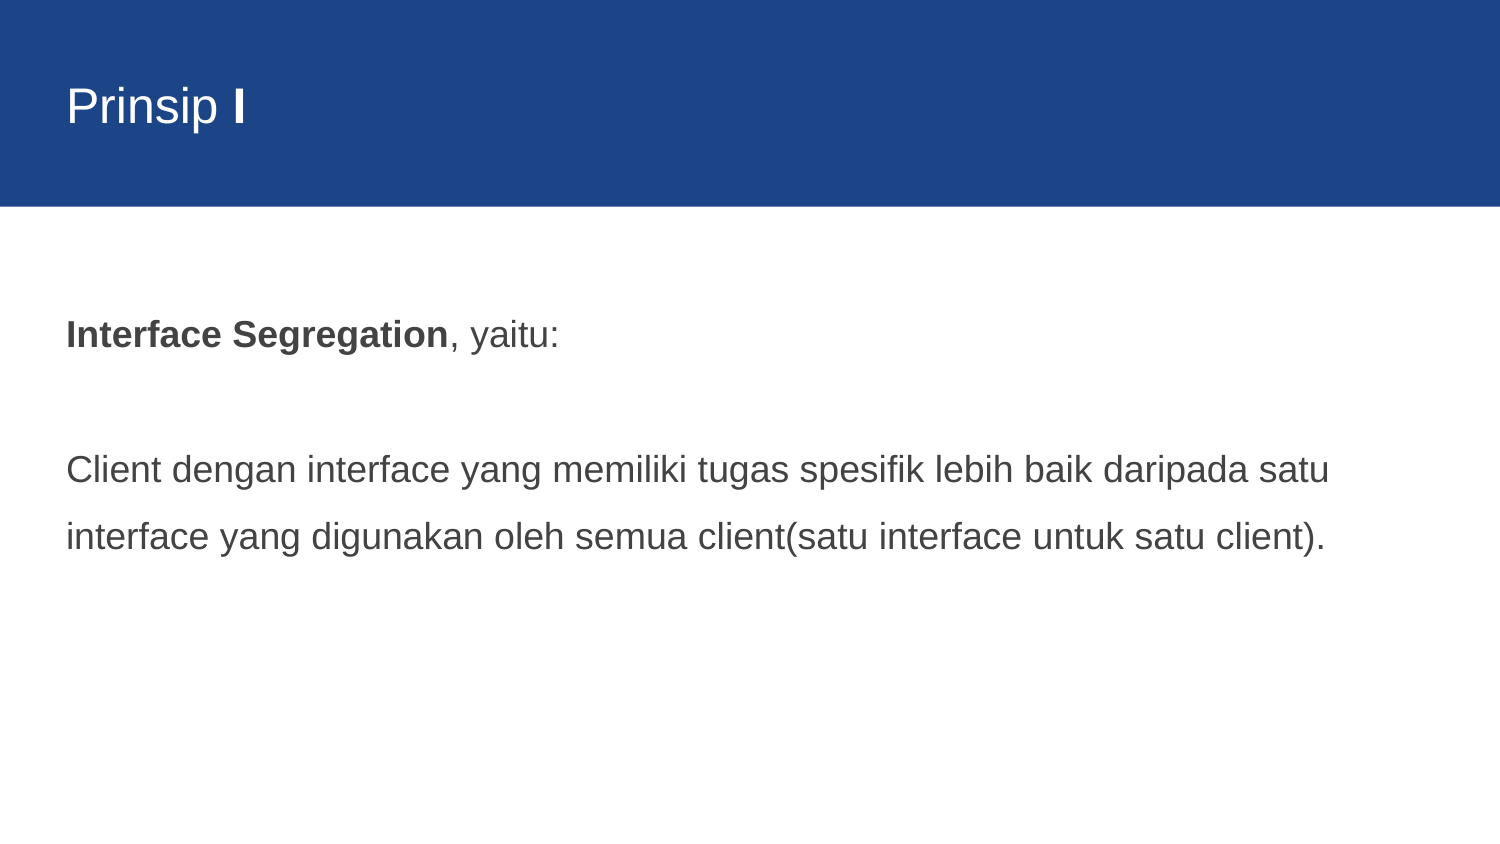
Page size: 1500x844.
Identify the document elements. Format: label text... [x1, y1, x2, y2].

subtitle Prinsip I [51, 62, 1449, 144]
text_box [0, 0, 1500, 207]
subtitle Interface Segregation, yaitu: Client dengan interface yang memiliki tugas spesifik lebih baik daripada satu interface yang digunakan oleh semua client(satu interface untuk satu client). [51, 272, 1449, 782]
